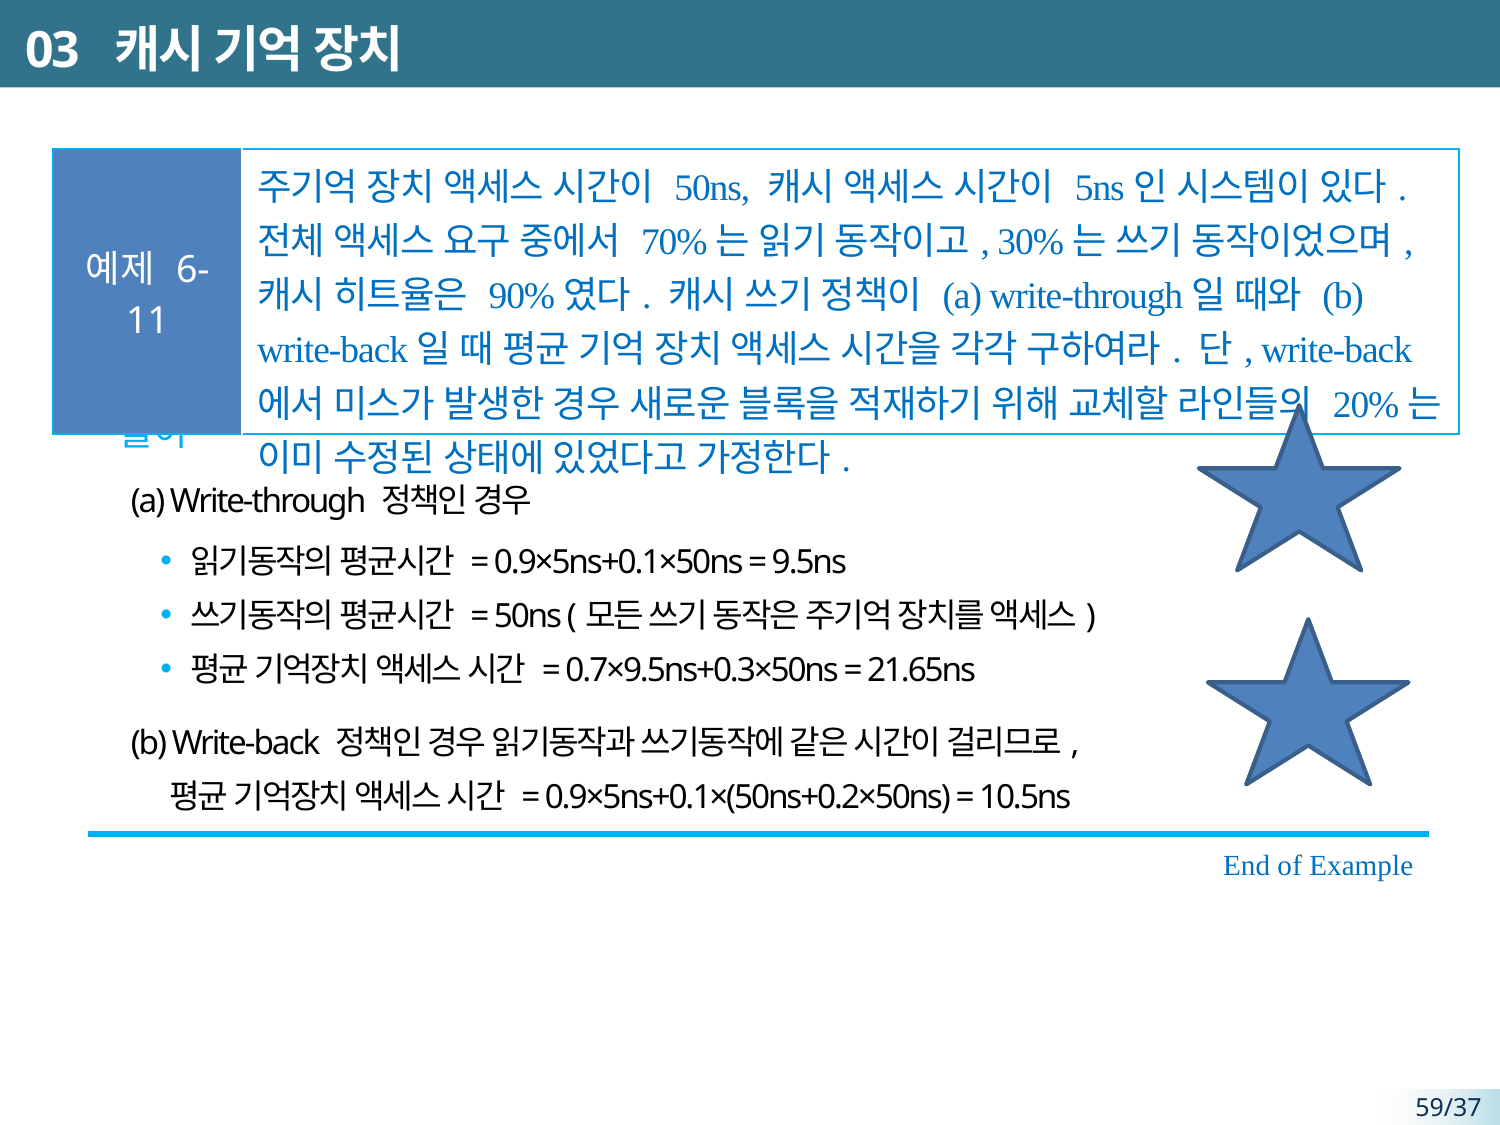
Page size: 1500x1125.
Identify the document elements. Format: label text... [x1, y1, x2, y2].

text_box 풀이 [104, 435, 214, 461]
text_box [1205, 617, 1411, 787]
table_header 예제 6-11 [54, 150, 241, 433]
table_header 주기억 장치 액세스 시간이 50ns, 캐시 액세스 시간이 5ns인 시스템이 있다. 전체 액세스 요구 중에서 70%는 읽기 동작이고, 30%는 쓰기 동작이었으며, 캐시 히트율은 90%였다. 캐시 쓰기 정책이 (a) write-through일 때와 (b) write-back일 때 평균 기억 장치 액세스 시간을 각각 구하여라. 단, write-back에서 미스가 발생한 경우 새로운 블록을 적재하기 위해 교체할 라인들의 20%는 이미 수정된 상태에 있었다고 가정한다. [243, 150, 1458, 433]
title 03 캐시 기억 장치 [10, 8, 1288, 87]
text_box (a) Write-through 정책인 경우 읽기동작의 평균시간 = 0.9×5ns+0.1×50ns = 9.5ns 쓰기동작의 평균시간 = 50ns (모든 쓰기 동작은 주기억 장치를 액세스) 평균 기억장치 액세스 시간 = 0.7×9.5ns+0.3×50ns = 21.65ns (b) Write-back 정책인 경우 읽기동작과 쓰기동작에 같은 시간이 걸리므로, 평균 기억장치 액세스 시간 = 0.9×5ns+0.1×(50ns+0.2×50ns) = 10.5ns [116, 464, 1436, 823]
text_box End of Example [1208, 842, 1429, 889]
text_box [1196, 403, 1402, 573]
